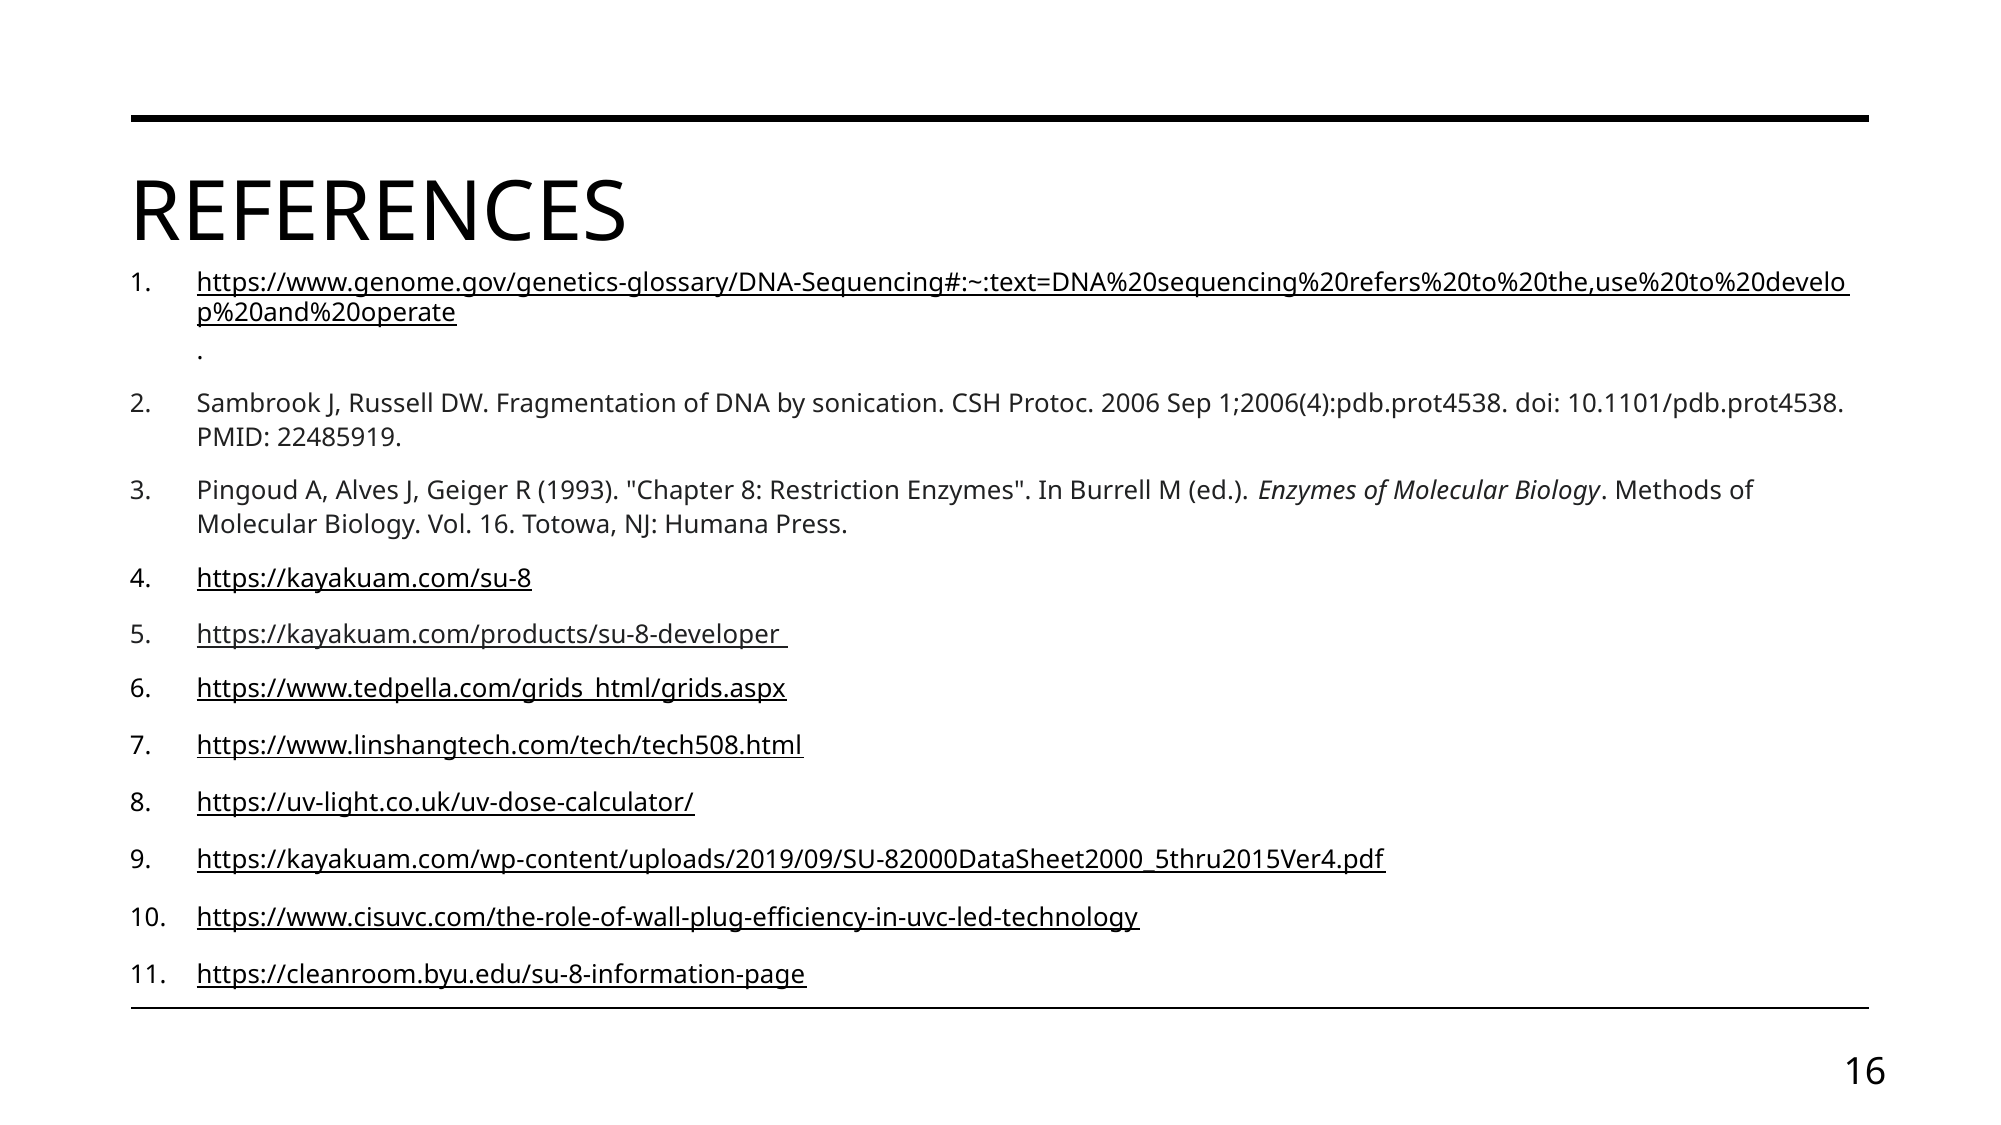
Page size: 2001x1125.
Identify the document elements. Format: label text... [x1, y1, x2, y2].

title references [114, 149, 1869, 254]
list https://www.genome.gov/genetics-glossary/DNA-Sequencing#:~:text=DNA%20sequencing%20refers%20to%20the,use%20to%20develop%20and%20operate. Sambrook J, Russell DW. Fragmentation of DNA by sonication. CSH Protoc. 2006 Sep 1;2006(4):pdb.prot4538. doi: 10.1101/pdb.prot4538. PMID: 22485919. Pingoud A, Alves J, Geiger R (1993). "Chapter 8: Restriction Enzymes". In Burrell M (ed.). Enzymes of Molecular Biology. Methods of Molecular Biology. Vol. 16. Totowa, NJ: Humana Press. https://kayakuam.com/su-8 https://kayakuam.com/products/su-8-developer https://www.tedpella.com/grids_html/grids.aspx https://www.linshangtech.com/tech/tech508.html https://uv-light.co.uk/uv-dose-calculator/ https://kayakuam.com/wp-content/uploads/2019/09/SU-82000DataSheet2000_5thru2015Ver4.pdf https://www.cisuvc.com/the-role-of-wall-plug-efficiency-in-uvc-led-technology https://cleanroom.byu.edu/su-8-information-page [114, 254, 1869, 978]
slide_number 16 [1791, 1042, 1902, 1103]
